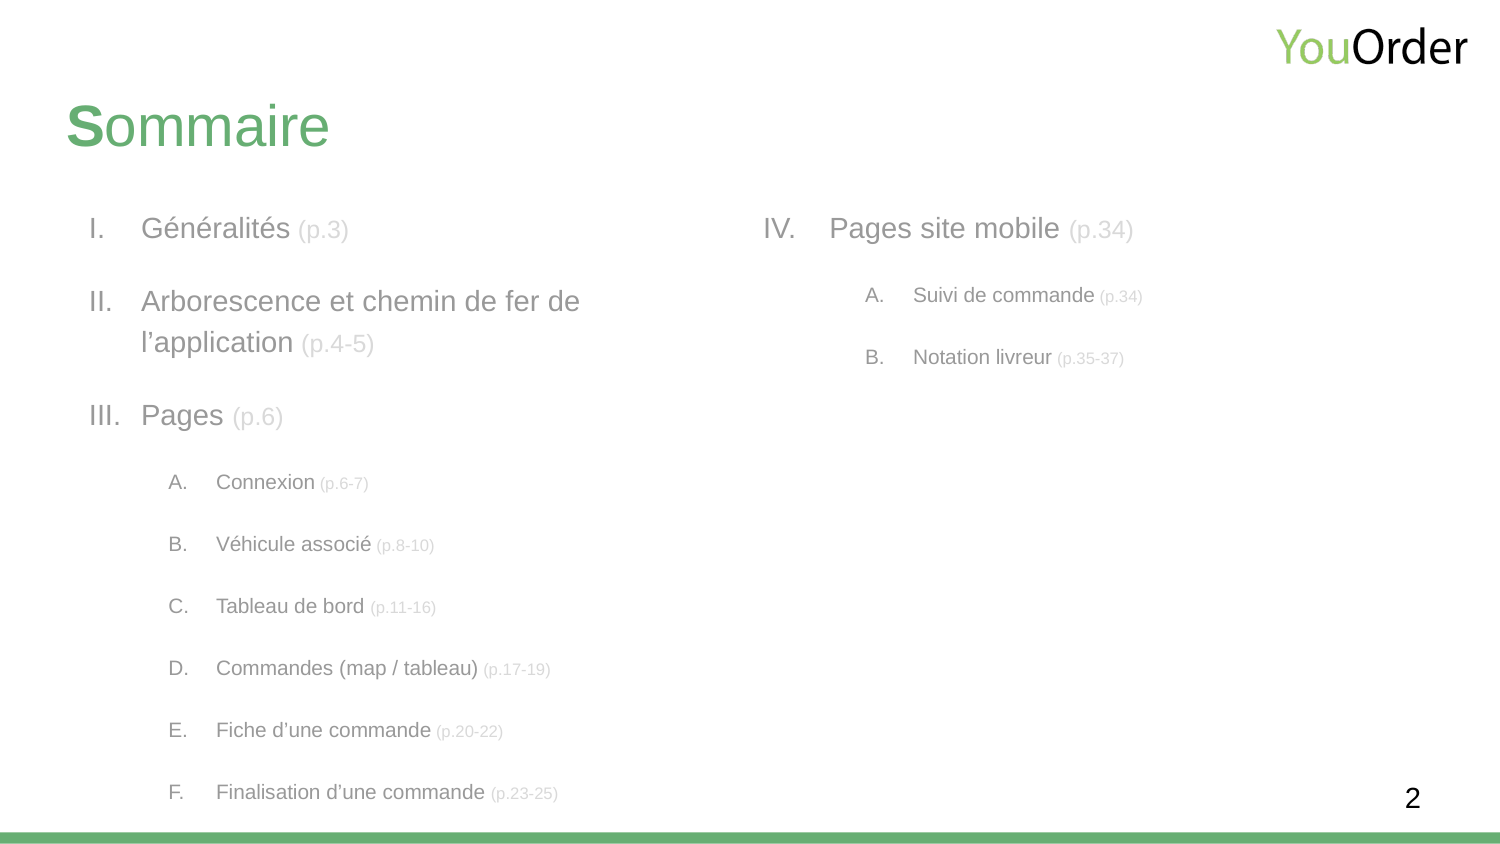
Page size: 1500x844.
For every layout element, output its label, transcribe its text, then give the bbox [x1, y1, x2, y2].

slide_number ‹#› [1389, 764, 1480, 830]
list Généralités (p.3) Arborescence et chemin de fer de l’application (p.4-5) Pages (p.6) Connexion (p.6-7) Véhicule associé (p.8-10) Tableau de bord (p.11-16) Commandes (map / tableau) (p.17-19) Fiche d’une commande (p.20-22) Finalisation d’une commande (p.23-25) Historique (p.26) Notifications (p.27-28) Planning théorique (p.29) Profil (p.30) Statistiques (p.31-33) [51, 189, 672, 750]
text_box [0, 832, 1500, 844]
title Sommaire [51, 72, 1449, 167]
picture [1272, 27, 1475, 67]
list IV. Pages site mobile (p.34) Suivi de commande (p.34) Notation livreur (p.35-37) [748, 189, 1331, 750]
